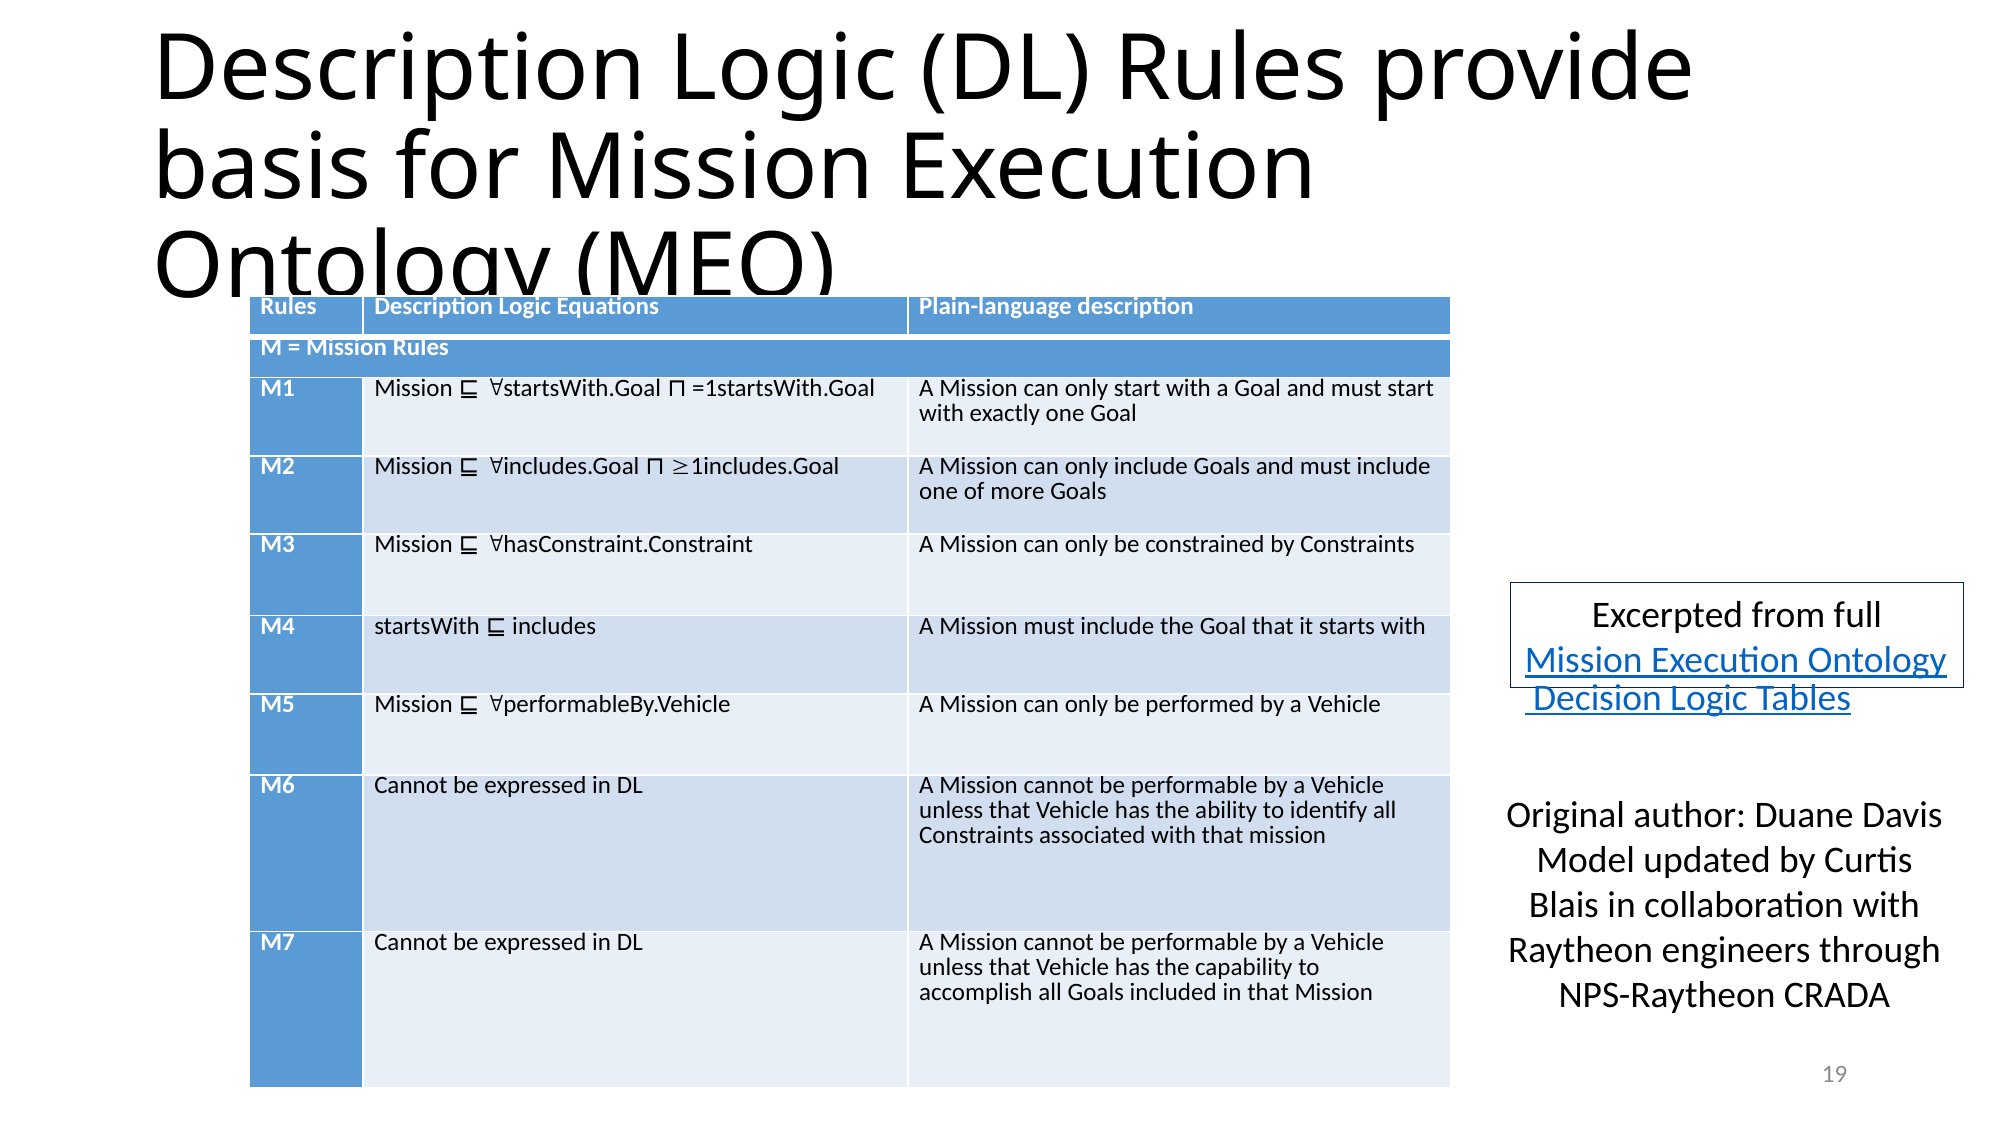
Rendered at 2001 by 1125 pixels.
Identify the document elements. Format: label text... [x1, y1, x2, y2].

table_cell A Mission must include the Goal that it starts with [909, 616, 1450, 693]
table_cell M4 [250, 616, 362, 693]
table_cell Mission ⊑ hasConstraint.Constraint [364, 535, 907, 615]
table_cell A Mission can only start with a Goal and must start with exactly one Goal [909, 378, 1450, 455]
table_cell Cannot be expressed in DL [364, 776, 907, 931]
table_cell A Mission cannot be performable by a Vehicle unless that Vehicle has the capability to accomplish all Goals included in that Mission [909, 932, 1450, 1087]
table_cell startsWith ⊑ includes [364, 616, 907, 693]
title Description Logic (DL) Rules provide basis for Mission Execution Ontology (MEO) [137, 59, 1744, 278]
text_box Original author: Duane Davis Model updated by Curtis Blais in collaboration with Raytheon engineers through NPS-Raytheon CRADA [1485, 782, 1964, 1023]
table_header Description Logic Equations [364, 297, 907, 334]
table_cell M3 [250, 535, 362, 615]
slide_number 19 [1412, 1042, 1863, 1103]
table_header Plain-language description [909, 297, 1450, 334]
table_cell M = Mission Rules [250, 340, 1450, 377]
table_cell Mission ⊑ performableBy.Vehicle [364, 695, 907, 774]
table_cell A Mission can only be performed by a Vehicle [909, 695, 1450, 774]
table_cell M5 [250, 695, 362, 774]
table_cell A Mission can only be constrained by Constraints [909, 535, 1450, 615]
table_cell A Mission cannot be performable by a Vehicle unless that Vehicle has the ability to identify all Constraints associated with that mission [909, 776, 1450, 931]
table_cell A Mission can only include Goals and must include one of more Goals [909, 457, 1450, 533]
table_cell M2 [250, 457, 362, 533]
table_cell Mission ⊑ startsWith.Goal ⊓ =1startsWith.Goal [364, 378, 907, 455]
table_cell M7 [250, 932, 362, 1087]
table_cell Mission ⊑ includes.Goal ⊓ 1includes.Goal [364, 457, 907, 533]
table_cell Cannot be expressed in DL [364, 932, 907, 1087]
table_header Rules [250, 297, 362, 334]
table_cell M6 [250, 776, 362, 931]
table_cell M1 [250, 378, 362, 455]
text_box Excerpted from full Mission Execution Ontology Decision Logic Tables [1510, 582, 1964, 688]
